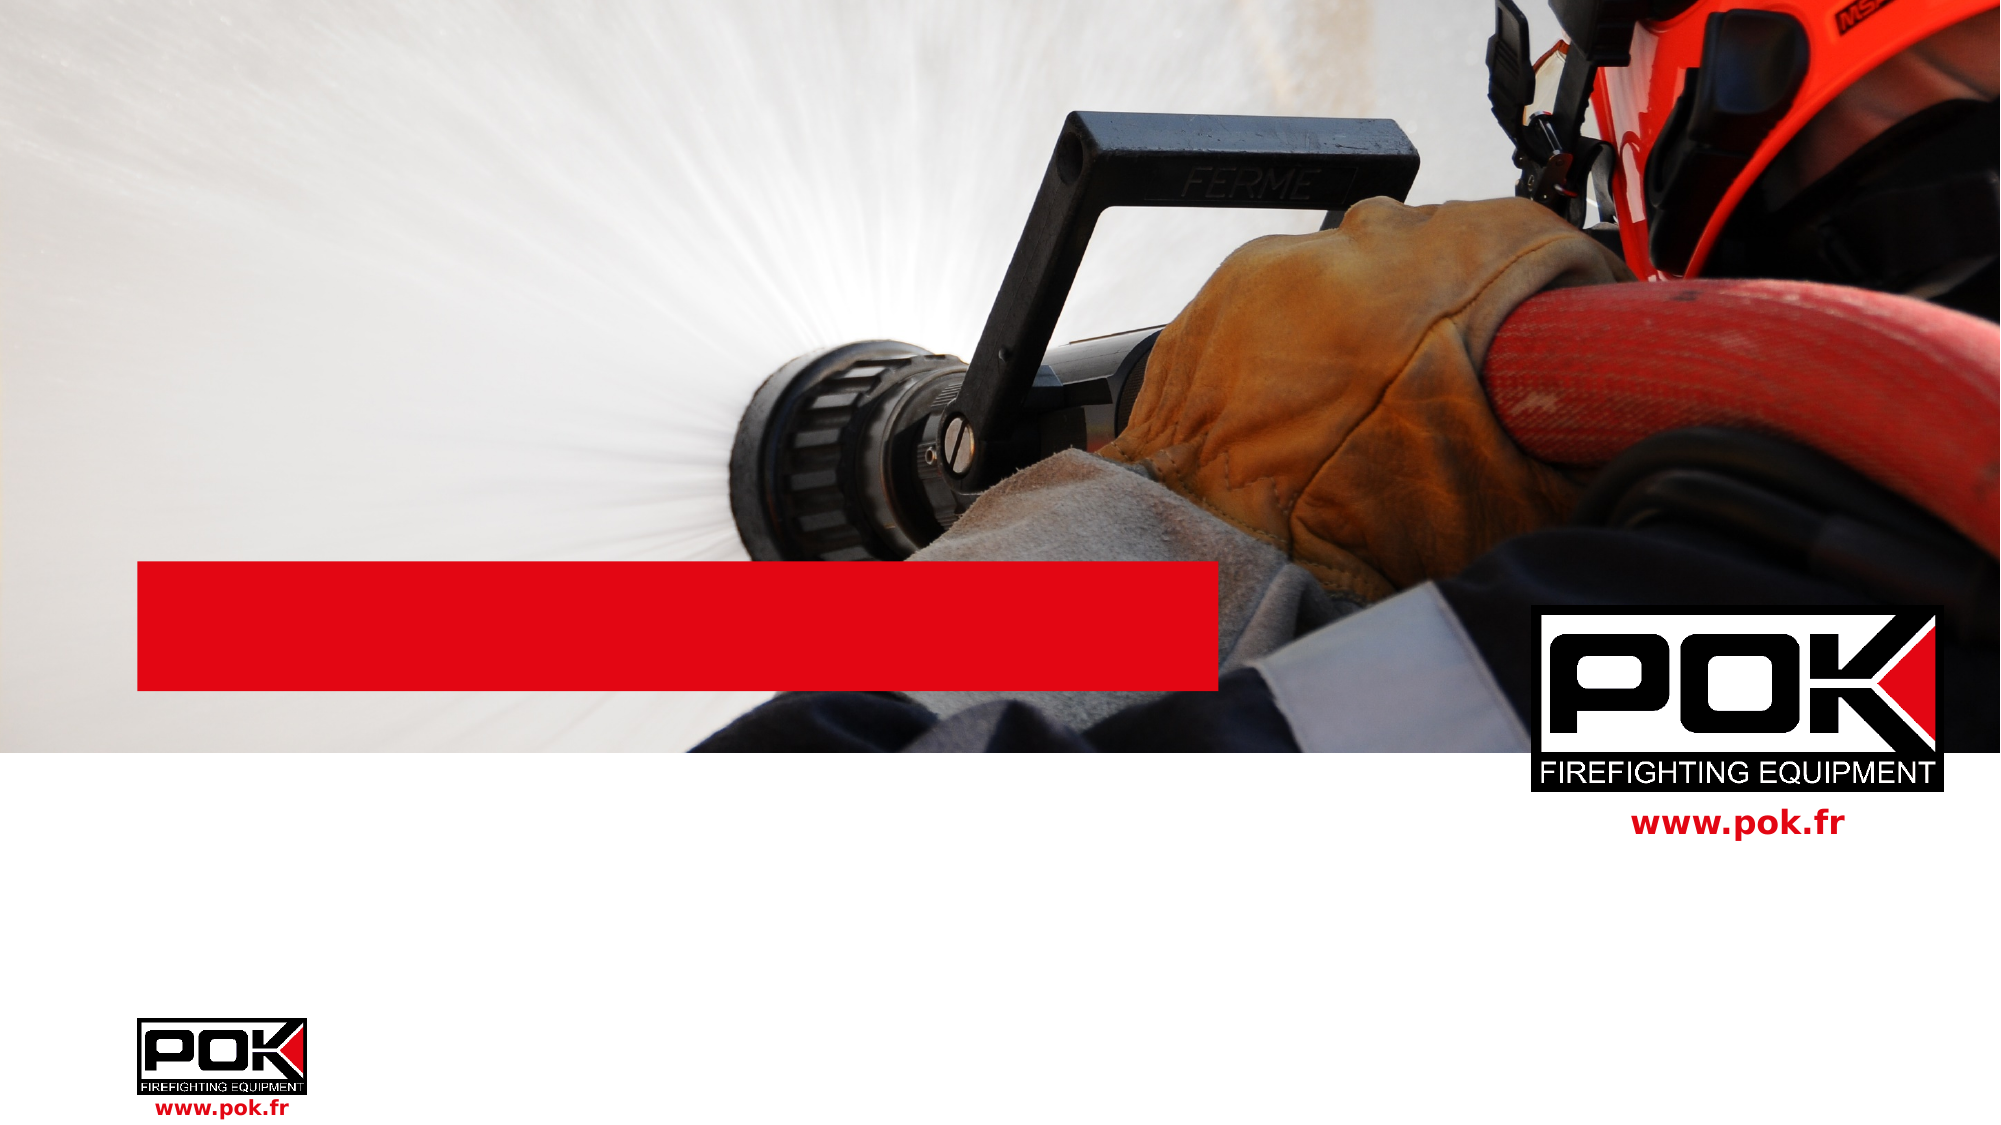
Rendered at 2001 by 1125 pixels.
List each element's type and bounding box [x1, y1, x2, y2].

picture [0, 0, 2000, 792]
picture [137, 1018, 307, 1095]
